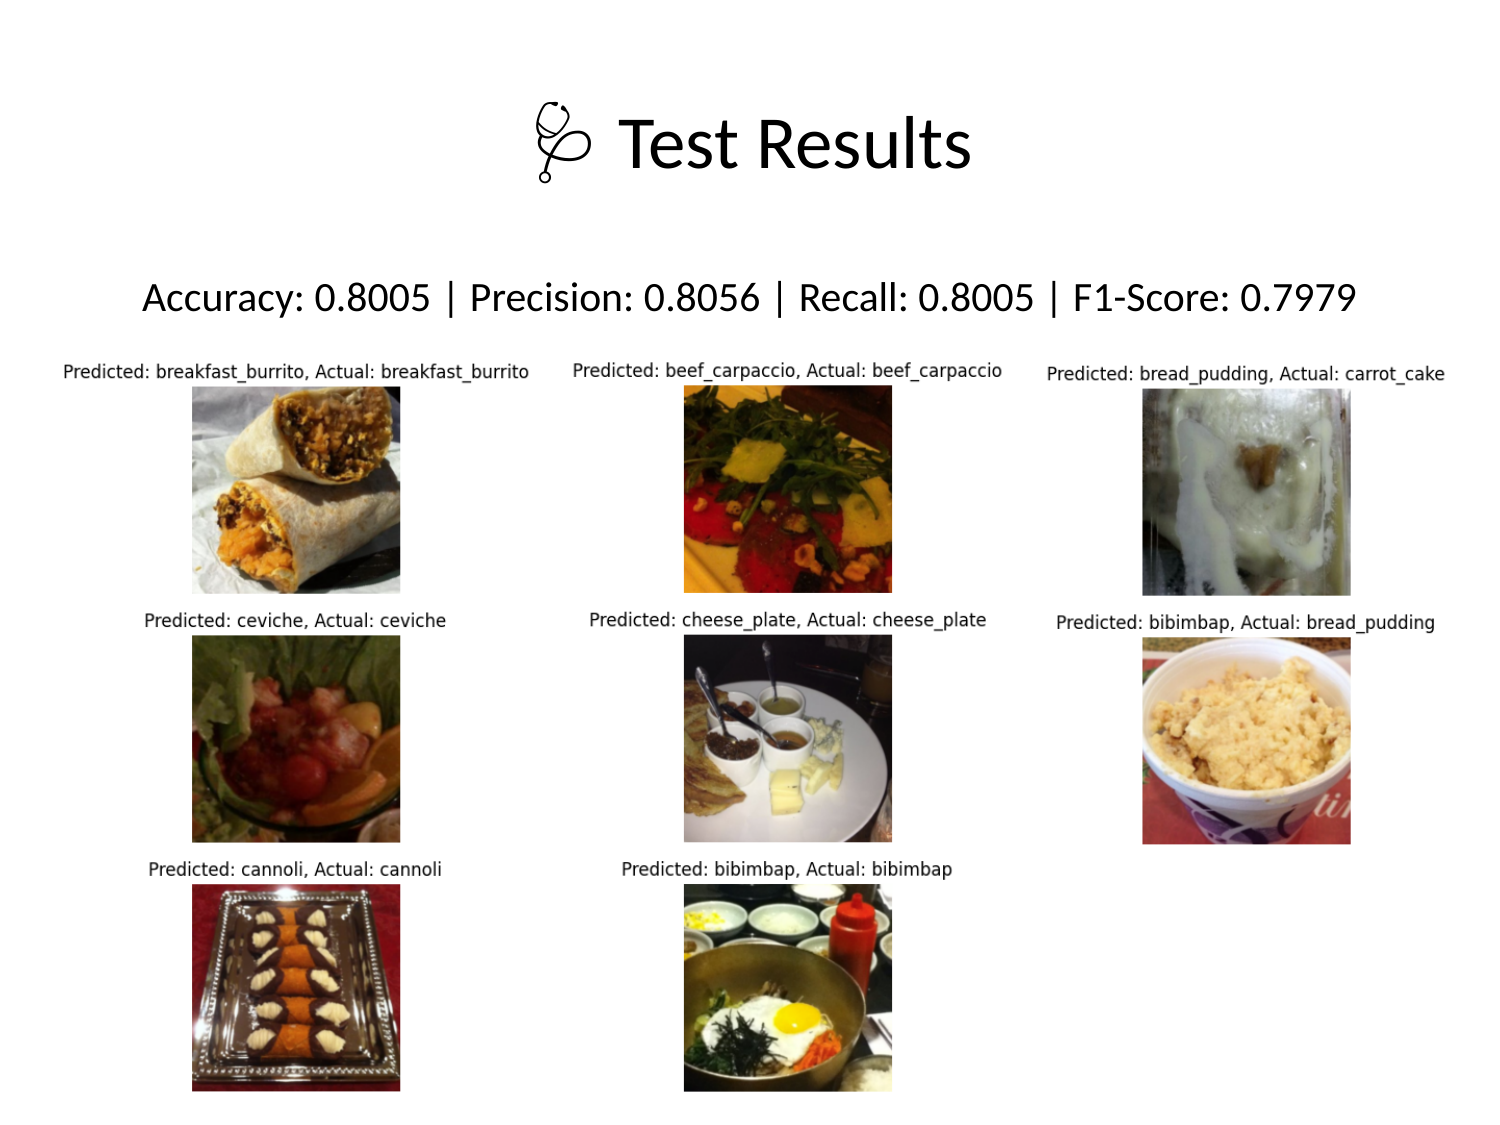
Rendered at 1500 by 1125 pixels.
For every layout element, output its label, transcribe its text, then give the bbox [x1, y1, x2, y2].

picture [557, 353, 1017, 1100]
title 🩺 Test Results [75, 45, 1425, 233]
picture [1028, 346, 1459, 860]
list Accuracy: 0.8005 | Precision: 0.8056 | Recall: 0.8005 | F1-Score: 0.7979 [75, 262, 1425, 1005]
picture [36, 346, 546, 1106]
